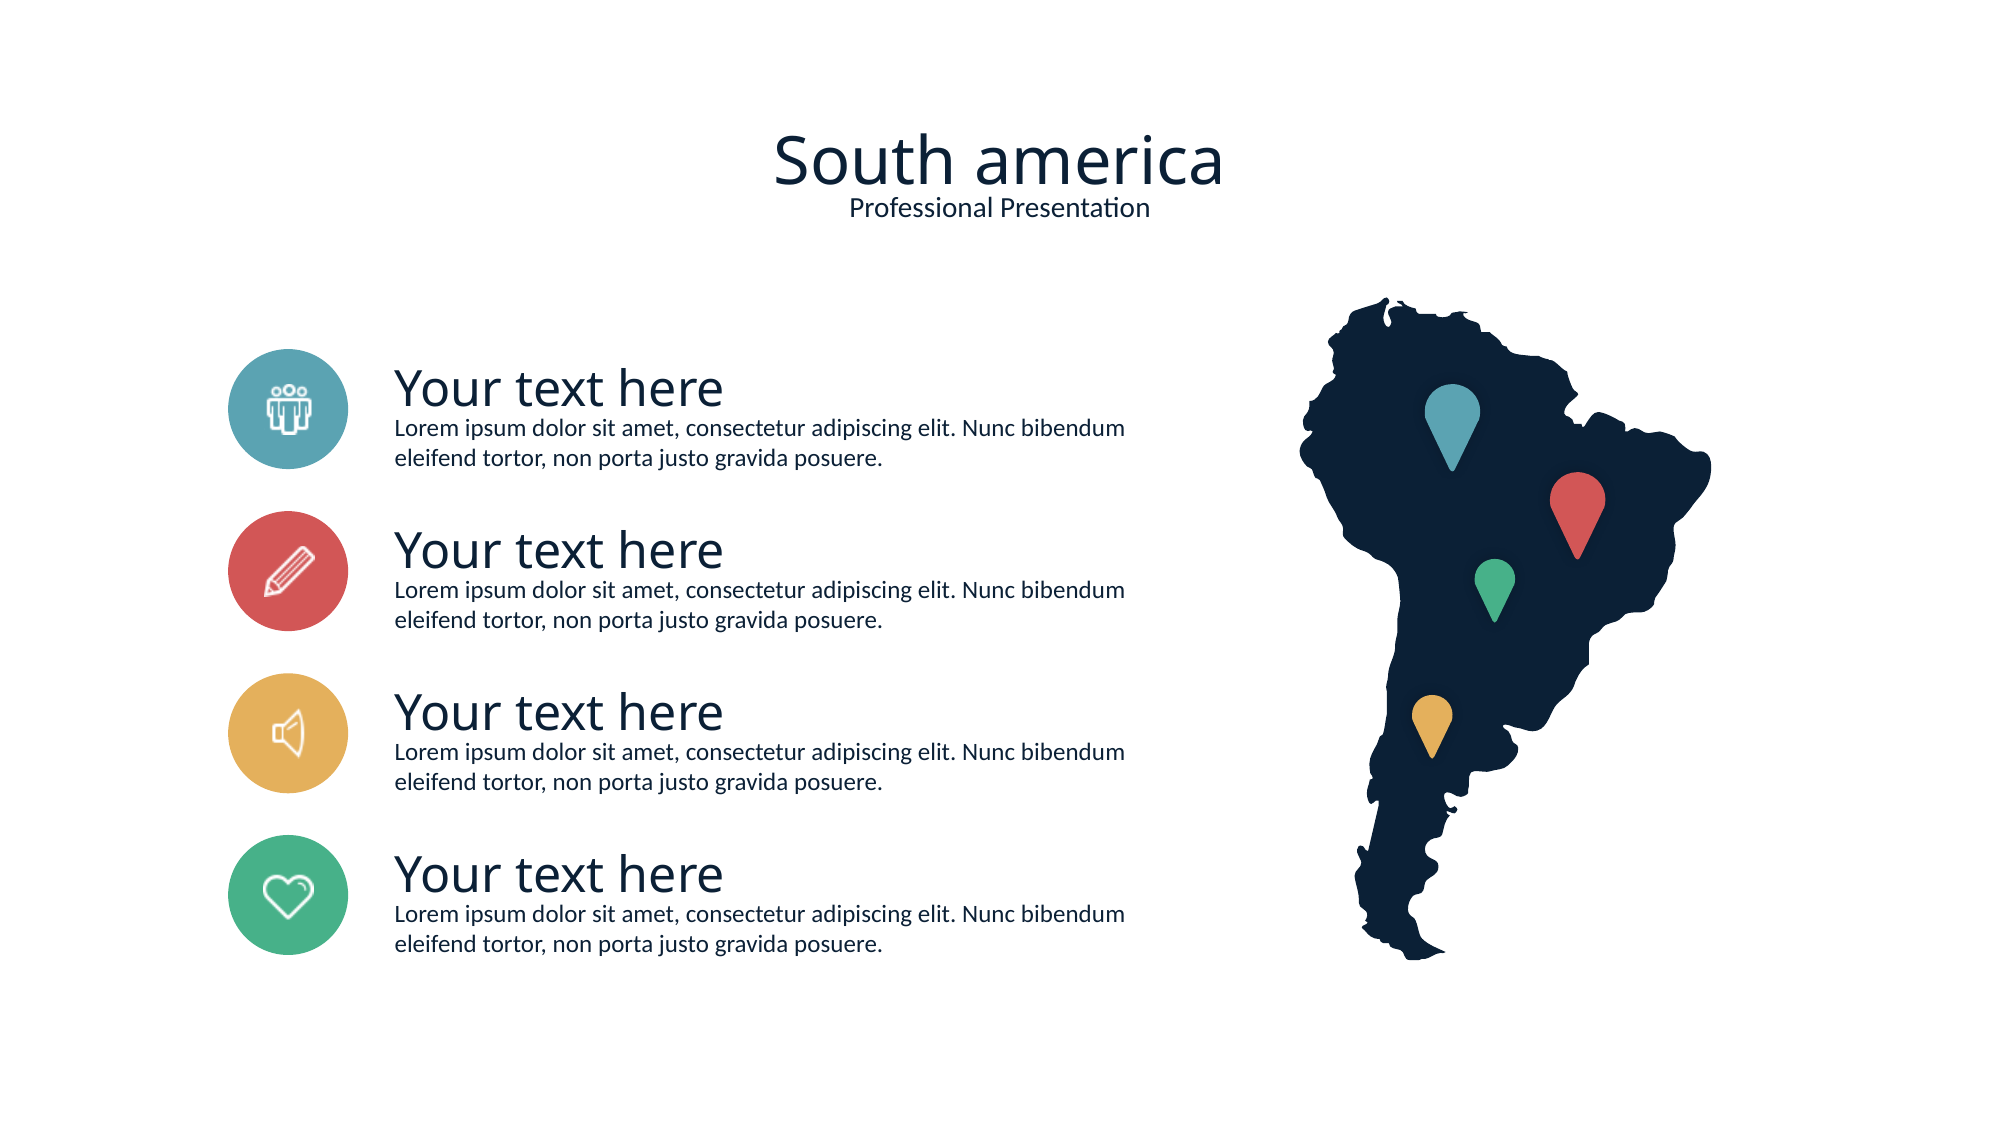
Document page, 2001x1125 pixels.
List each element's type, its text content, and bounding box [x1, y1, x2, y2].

text_box Lorem ipsum dolor sit amet, consectetur adipiscing elit. Nunc bibendum eleifend tortor, non porta justo gravida posuere. [379, 586, 1188, 641]
text_box [1412, 694, 1453, 759]
picture [264, 384, 315, 435]
text_box [227, 348, 350, 471]
text_box Lorem ipsum dolor sit amet, consectetur adipiscing elit. Nunc bibendum eleifend tortor, non porta justo gravida posuere. [379, 910, 1188, 965]
text_box Your text here [379, 349, 1188, 424]
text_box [132, 110, 1868, 232]
text_box [227, 510, 350, 633]
text_box [1299, 297, 1712, 961]
text_box Your text here [379, 673, 1188, 748]
text_box Your text here [379, 834, 1188, 910]
text_box Lorem ipsum dolor sit amet, consectetur adipiscing elit. Nunc bibendum eleifend tortor, non porta justo gravida posuere. [379, 748, 1188, 803]
text_box [227, 833, 350, 957]
picture [264, 546, 315, 597]
picture [263, 872, 314, 923]
text_box [1474, 558, 1516, 623]
text_box Lorem ipsum dolor sit amet, consectetur adipiscing elit. Nunc bibendum eleifend tortor, non porta justo gravida posuere. [379, 424, 1188, 479]
text_box Your text here [379, 511, 1188, 586]
text_box [1424, 384, 1481, 472]
text_box [227, 672, 350, 795]
picture [263, 708, 314, 759]
text_box [1549, 472, 1606, 560]
